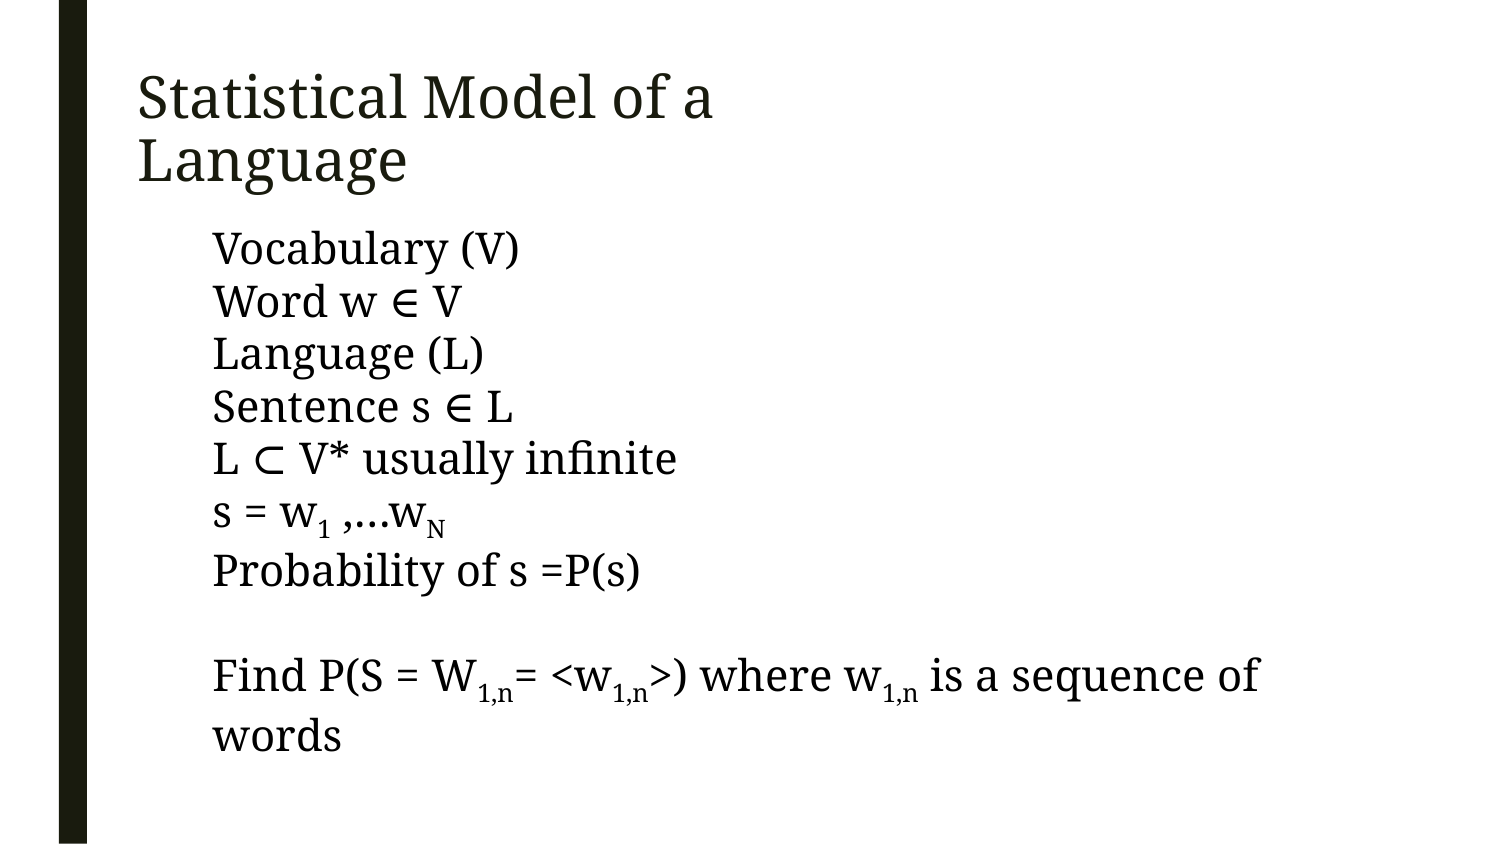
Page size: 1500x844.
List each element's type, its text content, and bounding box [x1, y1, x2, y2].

text_box Vocabulary (V) Word w ∈ V Language (L) Sentence s ∈ L L ⊂ V* usually infinite s = w1 ,…wN Probability of s =P(s) Find P(S = W1,n= <w1,n>) where w1,n is a sequence of words [201, 215, 1384, 766]
title Statistical Model of a Language [126, 63, 1013, 201]
